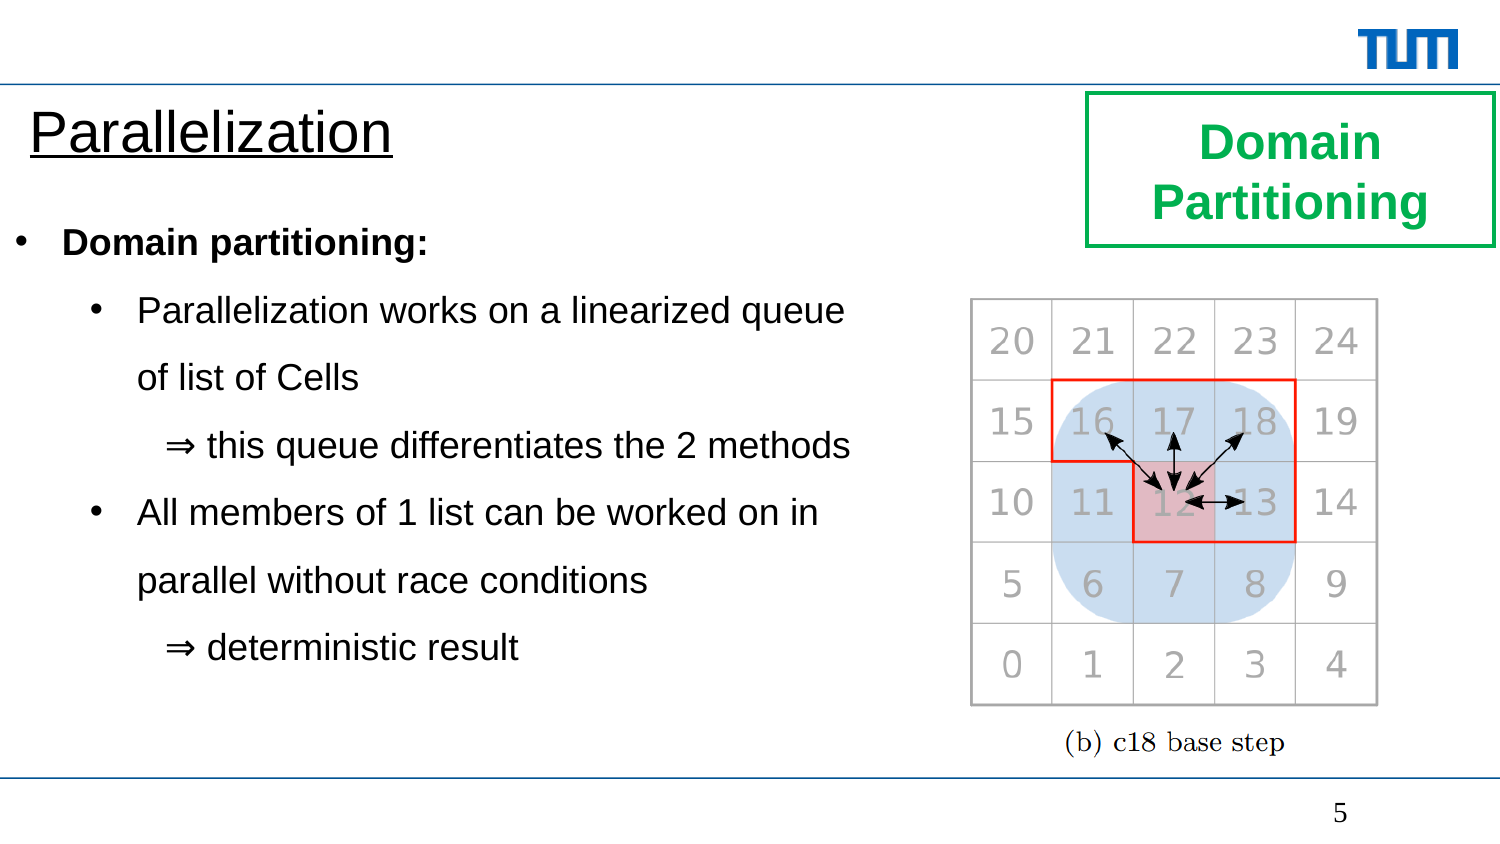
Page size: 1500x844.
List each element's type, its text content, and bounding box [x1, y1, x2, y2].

text_box Domain partitioning: Parallelization works on a linearized queue of list of Cells ⇒ this queue differentiates the 2 methods All members of 1 list can be worked on in parallel without race conditions ⇒ deterministic result [0, 188, 870, 721]
picture [1358, 29, 1458, 69]
picture [961, 283, 1381, 769]
title Parallelization [29, 89, 1477, 178]
text_box Domain Partitioning [1085, 91, 1496, 248]
